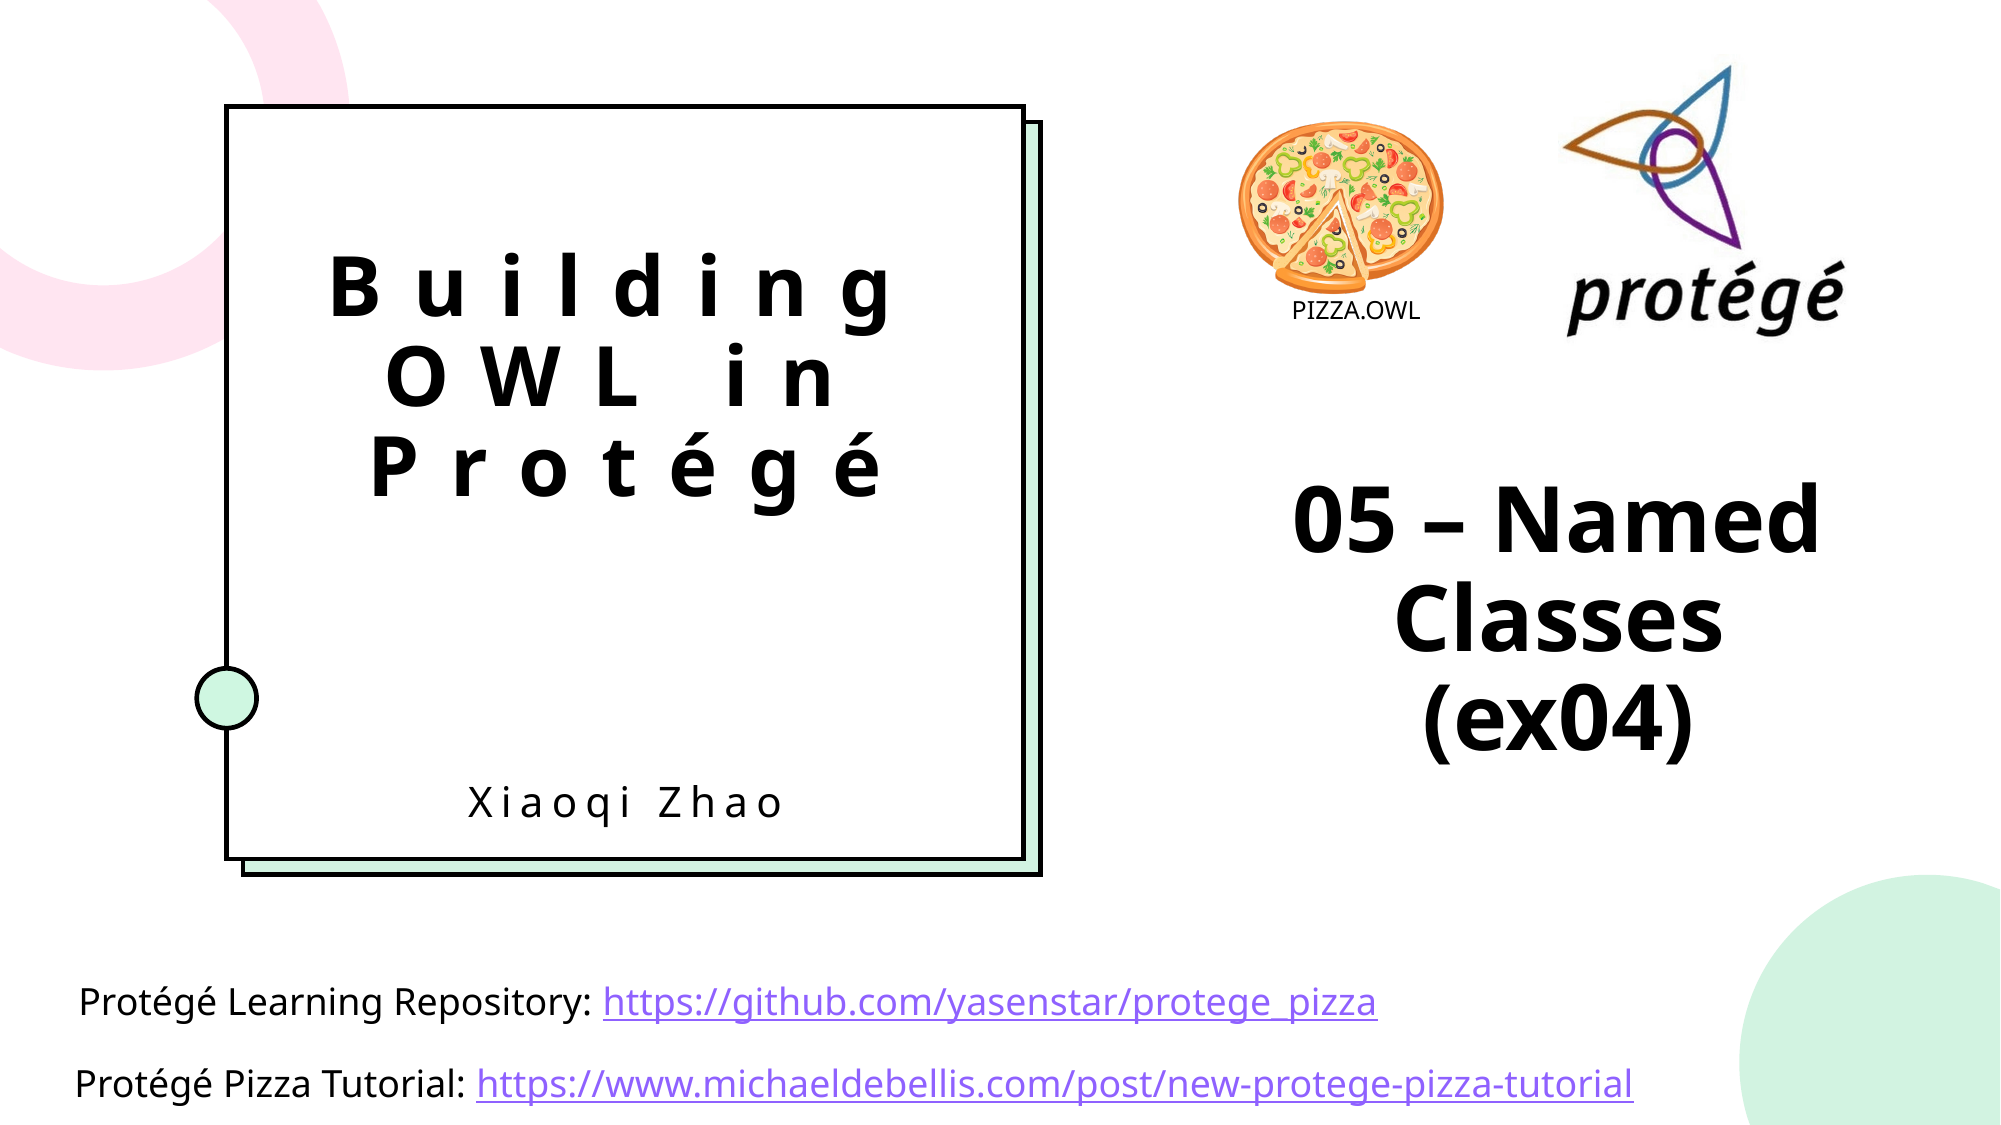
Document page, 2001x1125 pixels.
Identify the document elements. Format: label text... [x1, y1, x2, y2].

subtitle Xiaoqi Zhao [249, 773, 1001, 835]
text_box Protégé Learning Repository: https://github.com/yasenstar/protege_pizza [63, 970, 1393, 1037]
text_box PIZZA.OWL [1276, 300, 1436, 333]
text_box Protégé Pizza Tutorial: https://www.michaeldebellis.com/post/new-protege-pizza-tutorial [59, 1052, 1650, 1119]
title Building OWL in Protégé [249, 131, 1001, 628]
picture [1558, 54, 1850, 347]
picture [1231, 115, 1449, 300]
text_box 05 – Named Classes (ex04) [1206, 417, 1911, 826]
